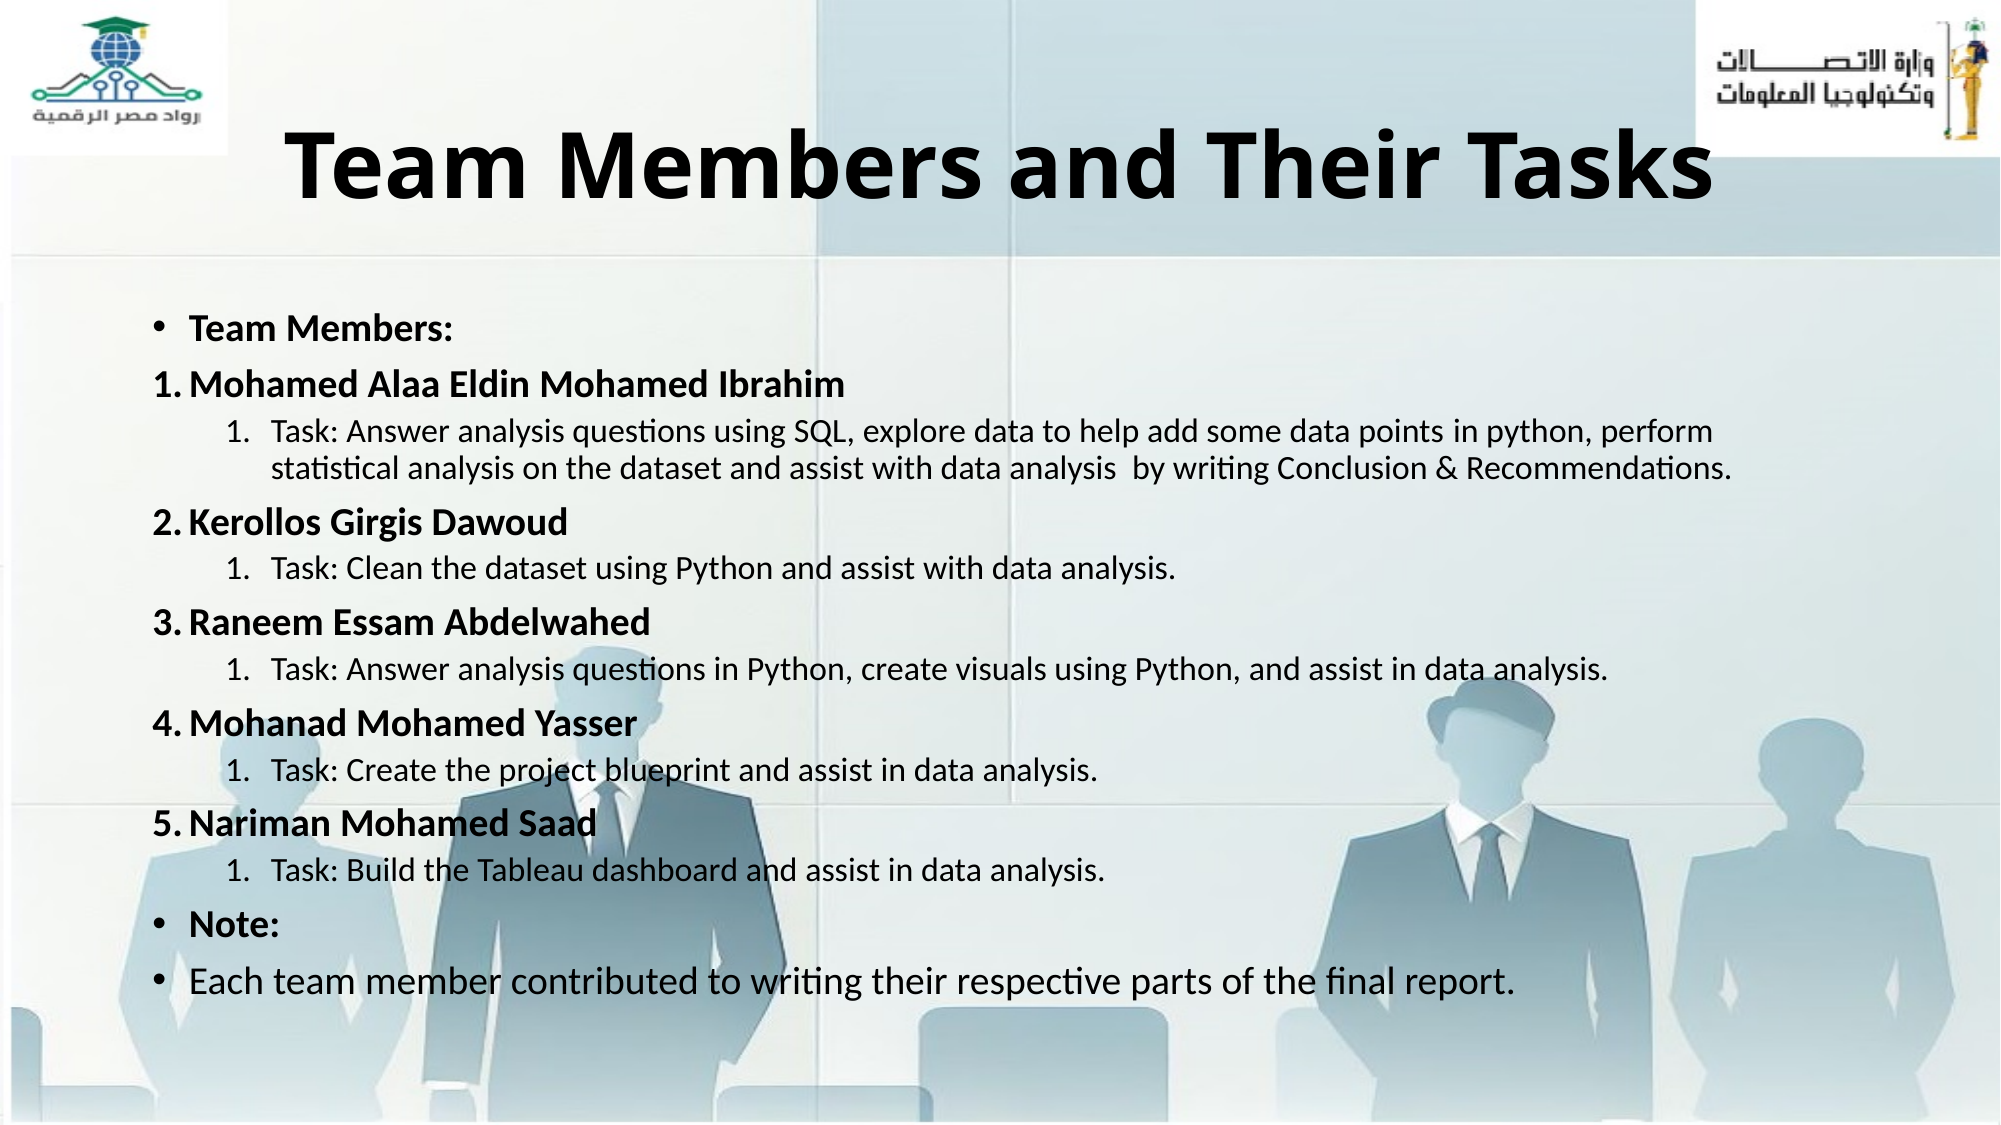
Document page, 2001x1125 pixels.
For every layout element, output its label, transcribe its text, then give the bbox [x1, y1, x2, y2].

list Team Members: Mohamed Alaa Eldin Mohamed Ibrahim Task: Answer analysis questions using SQL, explore data to help add some data points in python, perform statistical analysis on the dataset and assist with data analysis by writing Conclusion & Recommendations. Kerollos Girgis Dawoud Task: Clean the dataset using Python and assist with data analysis. Raneem Essam Abdelwahed Task: Answer analysis questions in Python, create visuals using Python, and assist in data analysis. Mohanad Mohamed Yasser Task: Create the project blueprint and assist in data analysis. Nariman Mohamed Saad Task: Build the Tableau dashboard and assist in data analysis. Note: Each team member contributed to writing their respective parts of the final report. [137, 299, 1863, 1014]
title Team Members and Their Tasks [137, 59, 1863, 278]
picture [0, 0, 2001, 1125]
